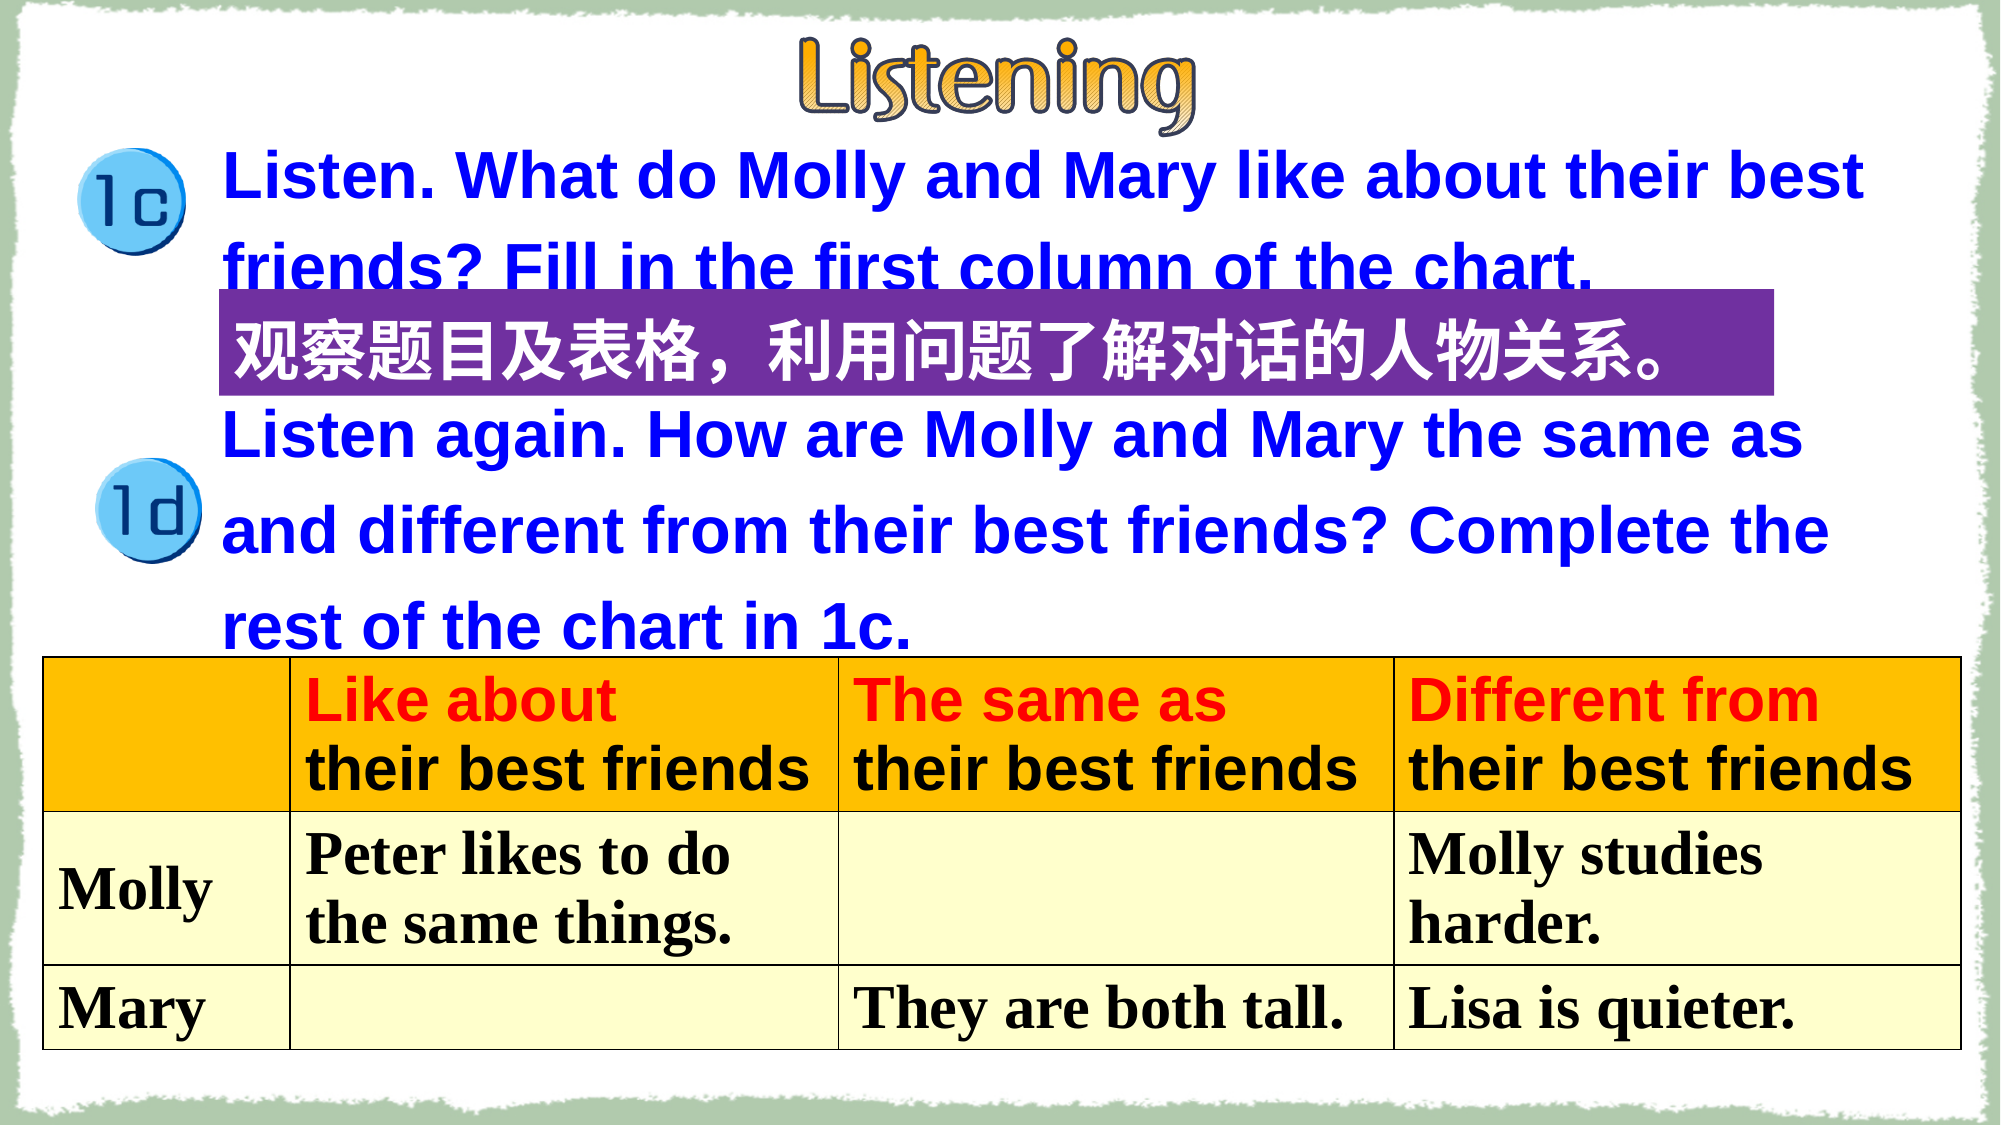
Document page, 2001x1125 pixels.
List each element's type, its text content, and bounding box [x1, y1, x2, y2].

table_cell They are both tall. [839, 966, 1393, 1049]
table_header Like about their best friends [291, 671, 838, 811]
table_cell Mary [44, 966, 289, 1049]
text_box 观察题目及表格，利用问题了解对话的人物关系。 [219, 289, 1775, 367]
text_box Listen. What do Molly and Mary like about their best friends? Fill in the first column of the chart. [207, 112, 1895, 311]
table_cell Lisa is quieter. [1395, 966, 1960, 1049]
table_cell Peter likes to do the same things. [291, 812, 838, 964]
table_cell [839, 812, 1393, 964]
picture [0, 0, 2001, 1125]
table_header Different from their best friends [1395, 658, 1960, 811]
table_header [44, 658, 289, 811]
table_cell Molly [44, 812, 289, 964]
text_box Listen again. How are Molly and Mary the same as and different from their best friends? Complete the rest of the chart in 1c. [206, 367, 1871, 671]
table_cell [291, 966, 838, 1049]
table_header The same as their best friends [839, 671, 1393, 811]
table_cell Molly studies harder. [1395, 812, 1960, 964]
